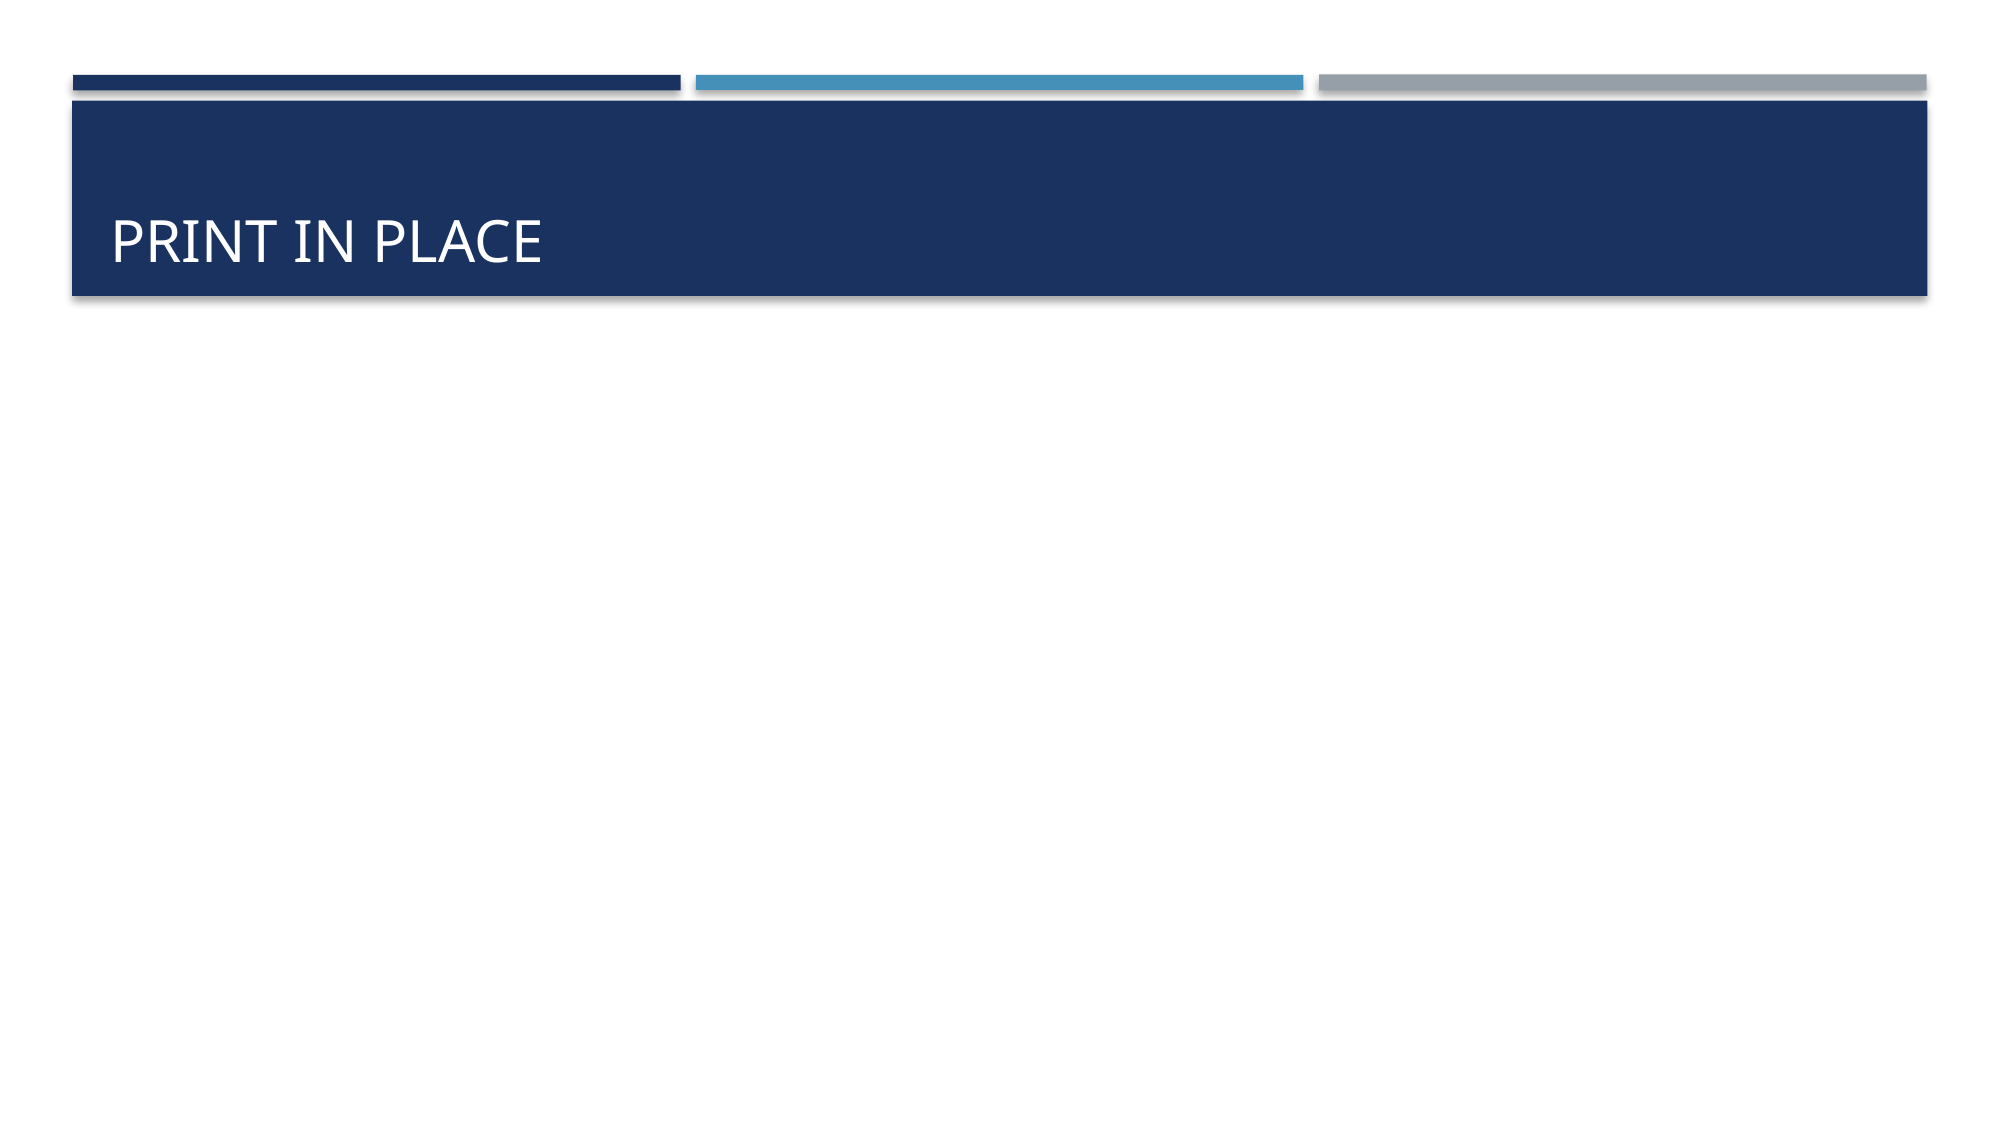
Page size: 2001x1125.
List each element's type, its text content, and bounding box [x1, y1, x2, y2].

title Print in place [95, 115, 1905, 282]
